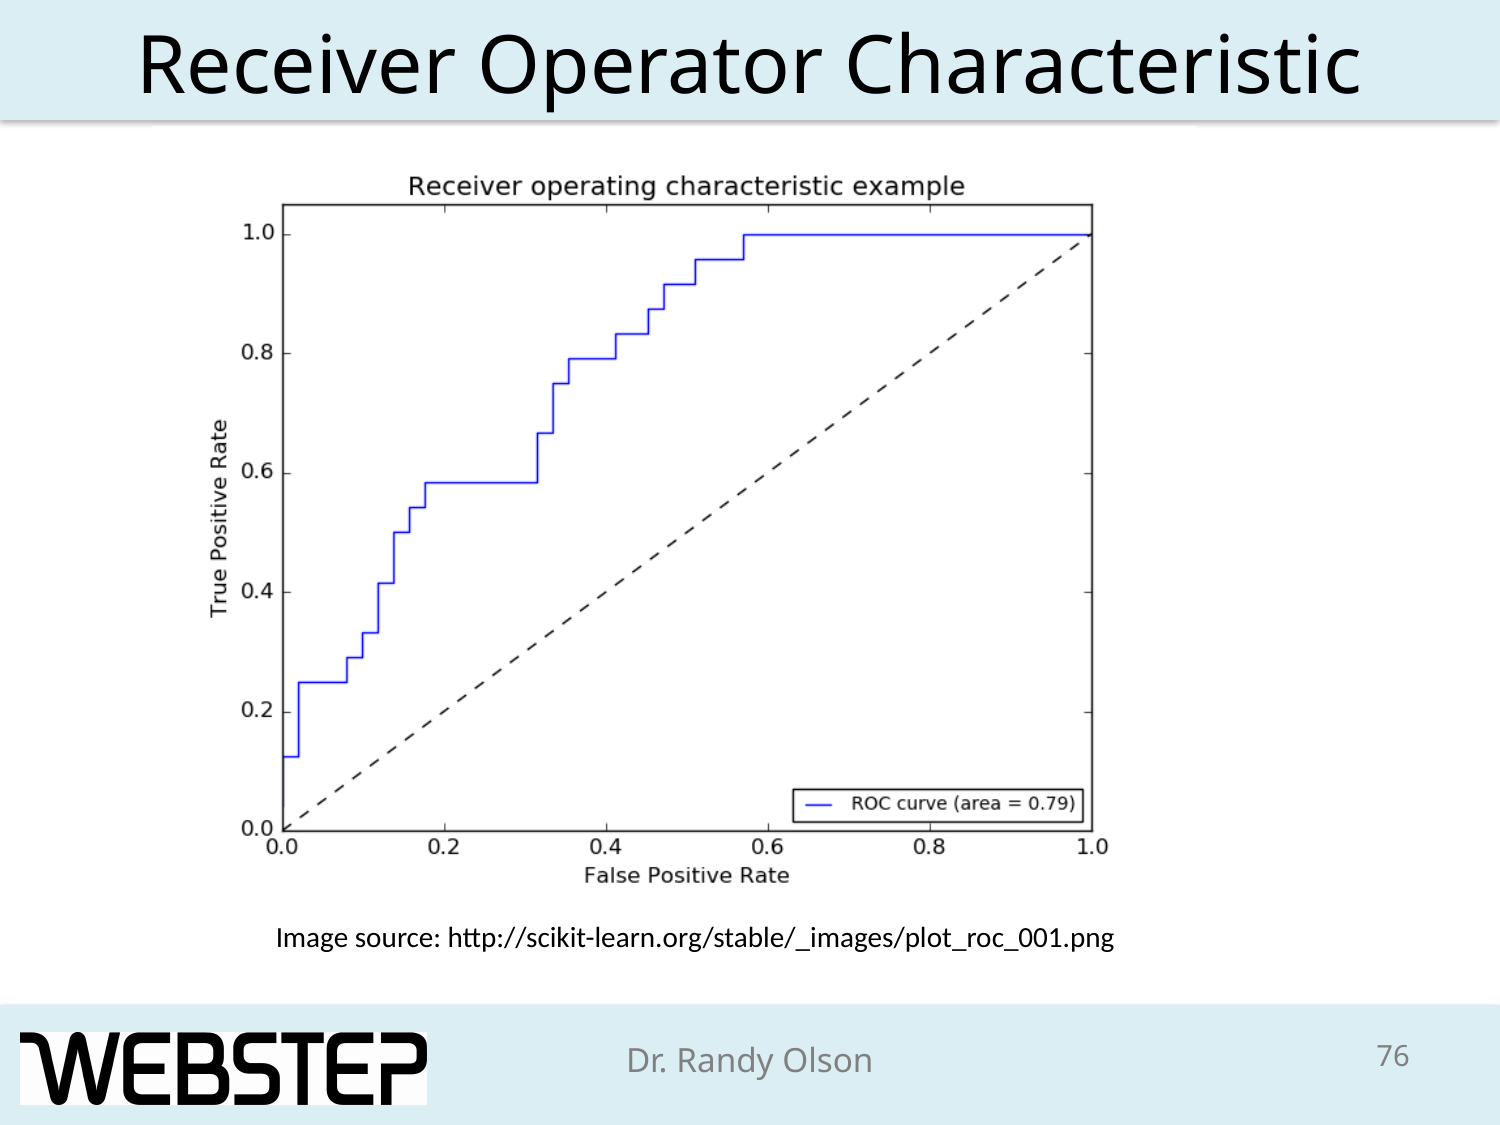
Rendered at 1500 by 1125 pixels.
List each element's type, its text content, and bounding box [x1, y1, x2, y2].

slide_number 76 [1310, 1026, 1425, 1088]
picture [151, 125, 1196, 909]
picture [20, 1032, 427, 1105]
title Receiver Operator Characteristic [75, 0, 1425, 155]
text_box Image source: http://scikit-learn.org/stable/_images/plot_roc_001.png [261, 911, 1353, 961]
